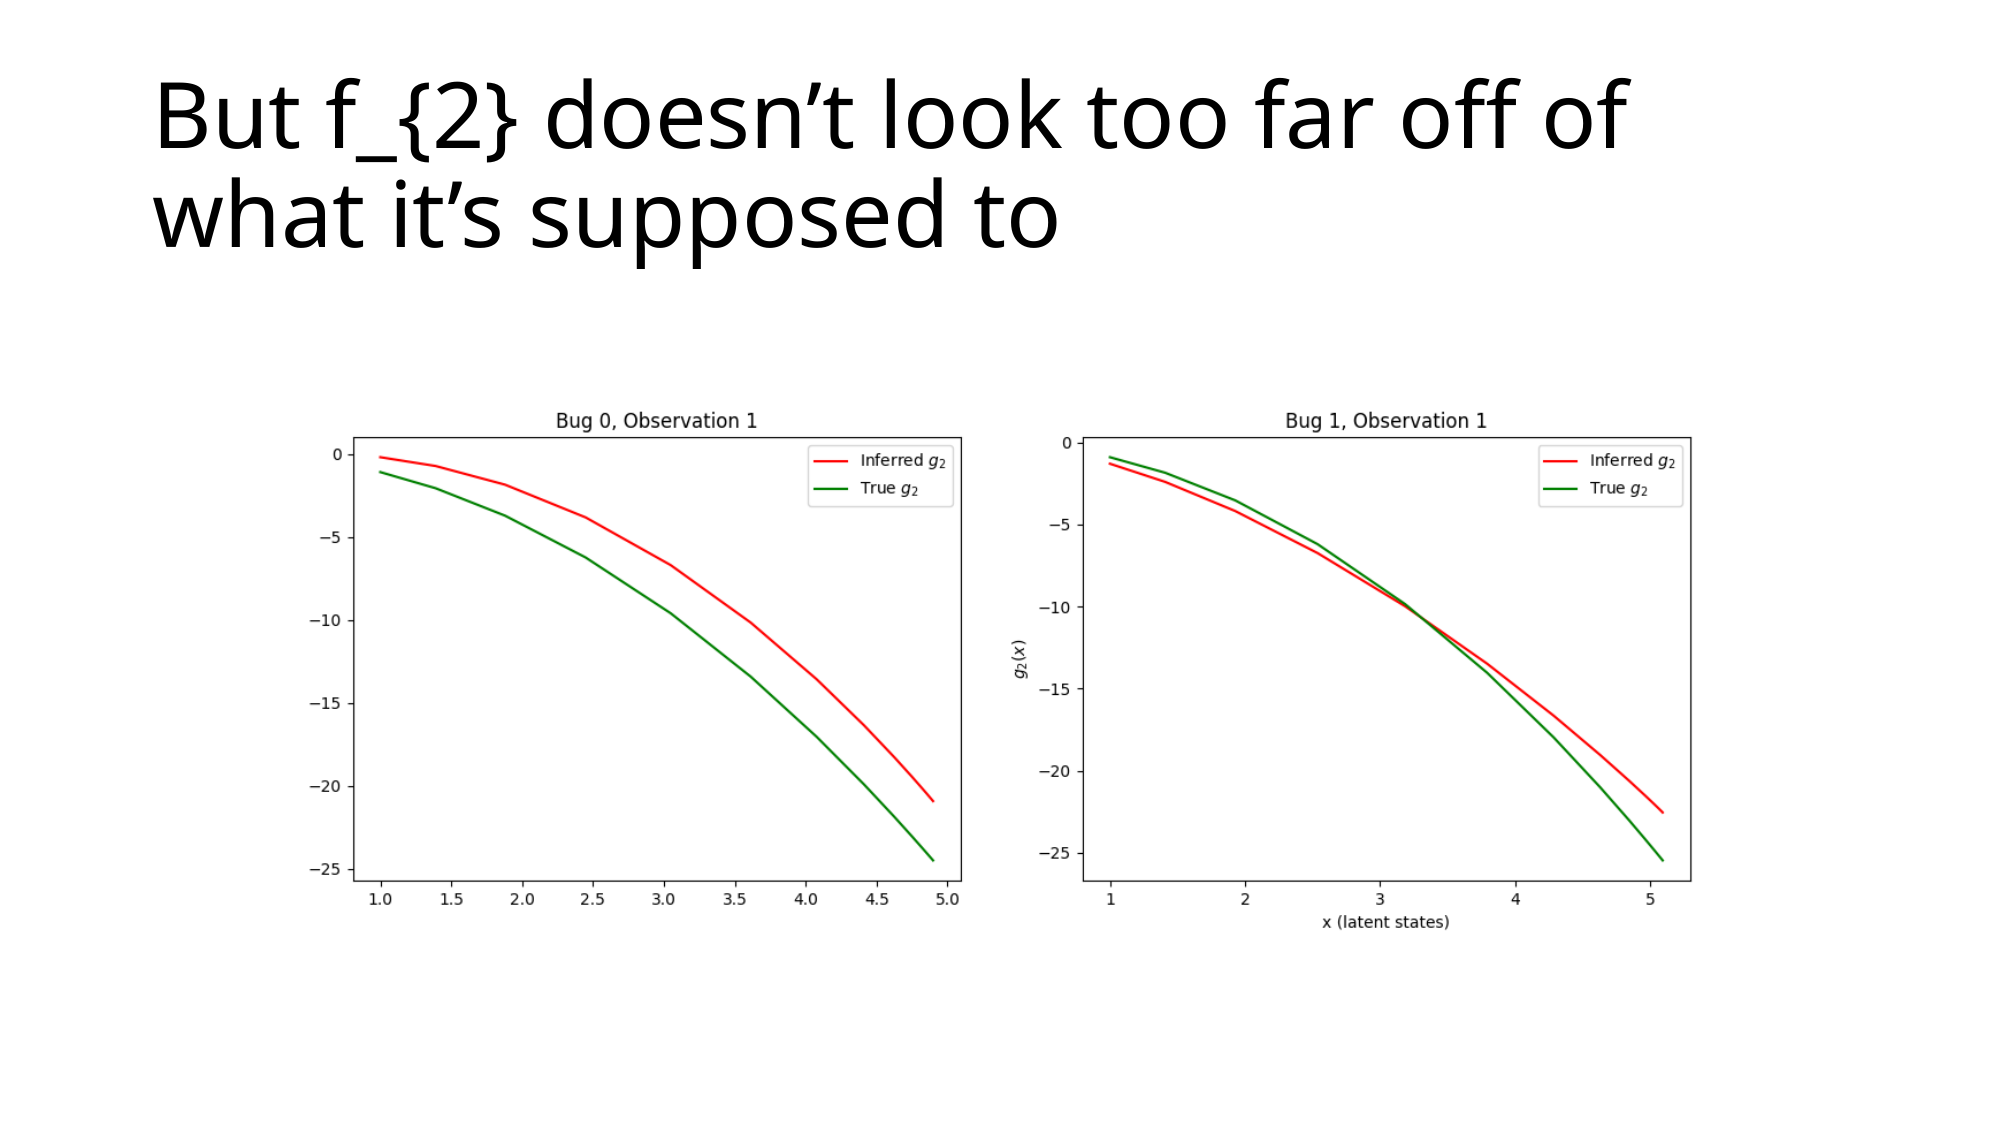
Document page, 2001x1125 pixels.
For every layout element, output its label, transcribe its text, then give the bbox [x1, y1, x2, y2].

title But f_{2} doesn’t look too far off of what it’s supposed to [137, 59, 1863, 278]
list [137, 368, 1863, 944]
